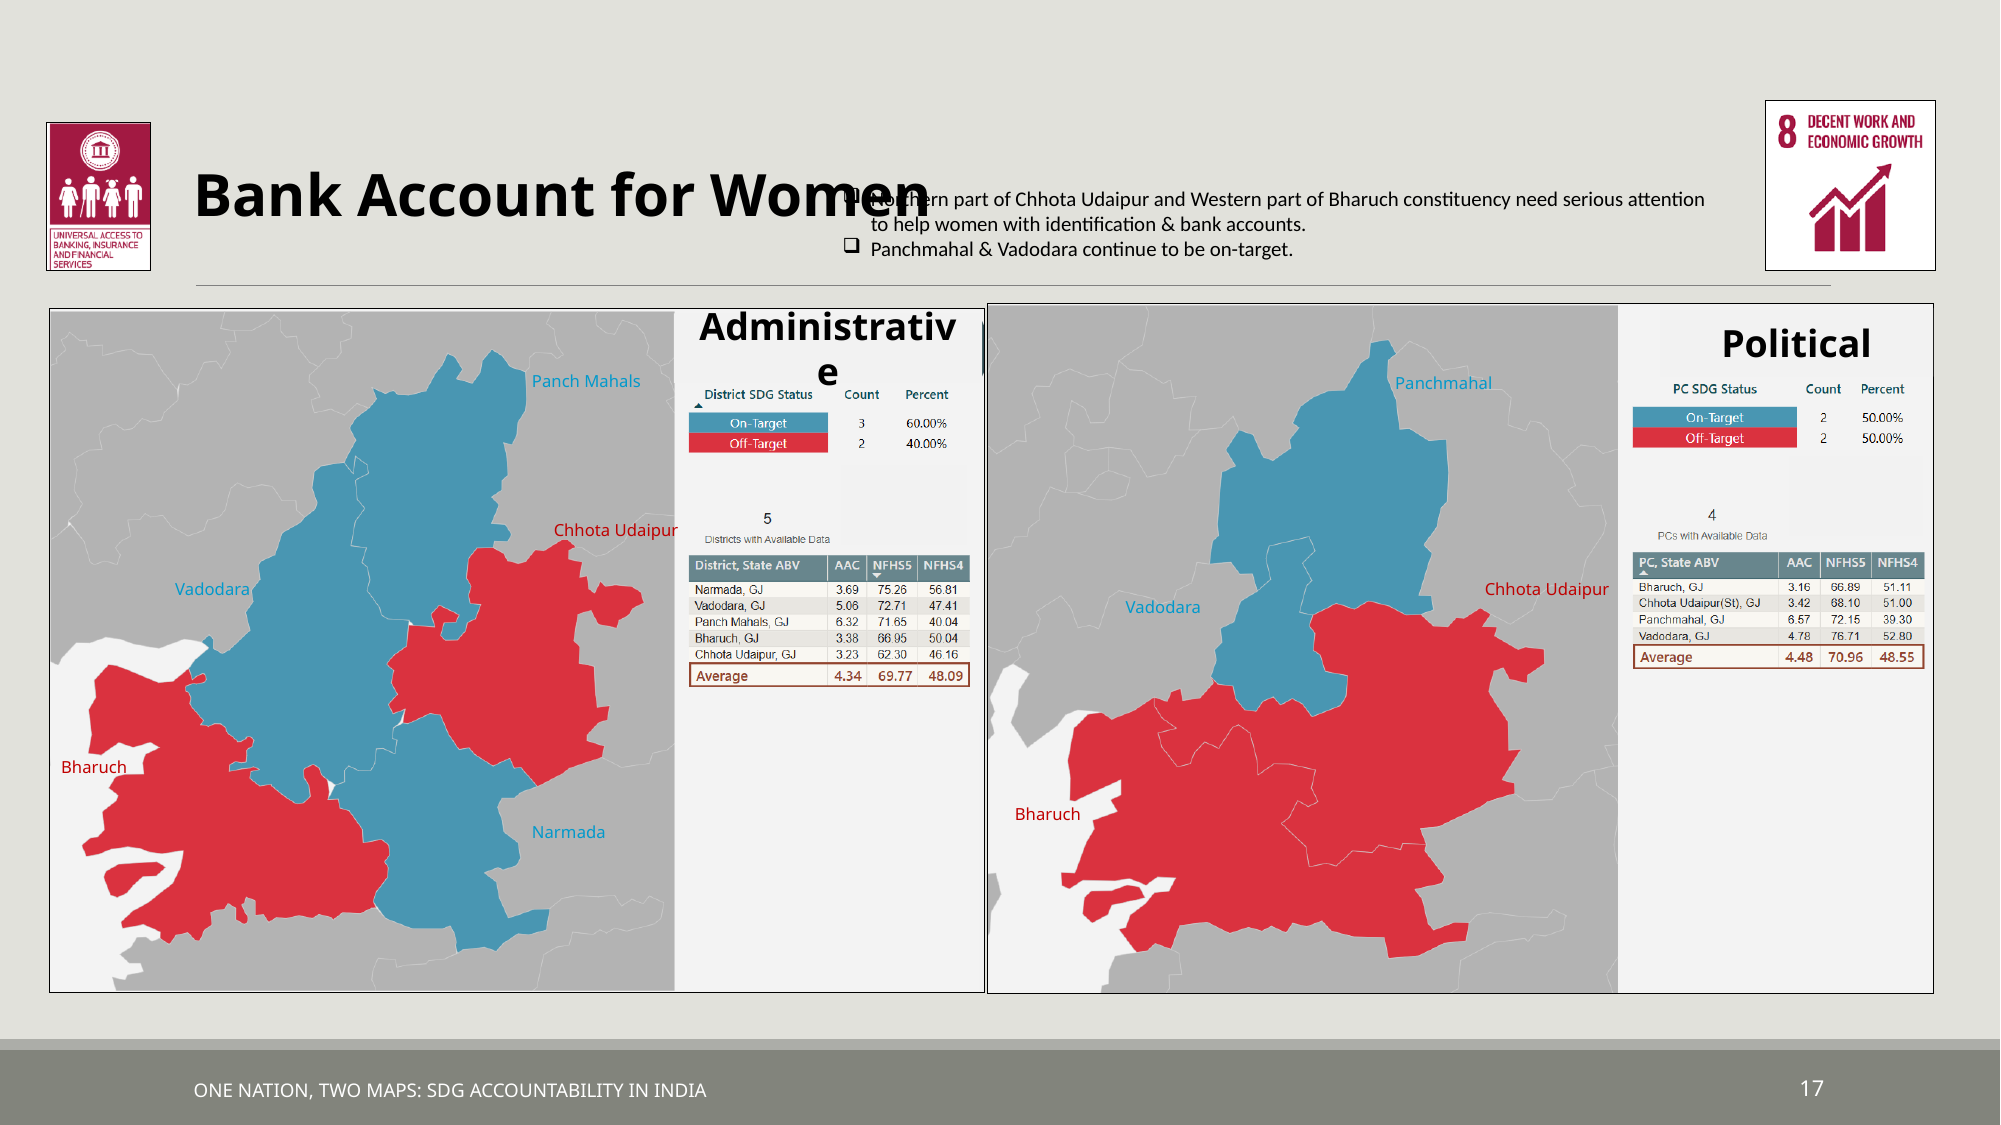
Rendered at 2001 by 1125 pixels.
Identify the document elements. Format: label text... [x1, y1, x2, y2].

picture [49, 307, 986, 994]
picture [987, 303, 1934, 994]
slide_number 17 [1624, 1059, 1840, 1120]
picture [45, 122, 152, 271]
footer One Nation, Two Maps: SDG Accountability in India [178, 1059, 795, 1120]
list Bank Account for Women [178, 158, 1270, 304]
picture [1765, 100, 1936, 272]
text_box Northern part of Chhota Udaipur and Western part of Bharuch constituency need serious attention to help women with identification & bank accounts. Panchmahal & Vadodara continue to be on-target. [828, 178, 1742, 293]
